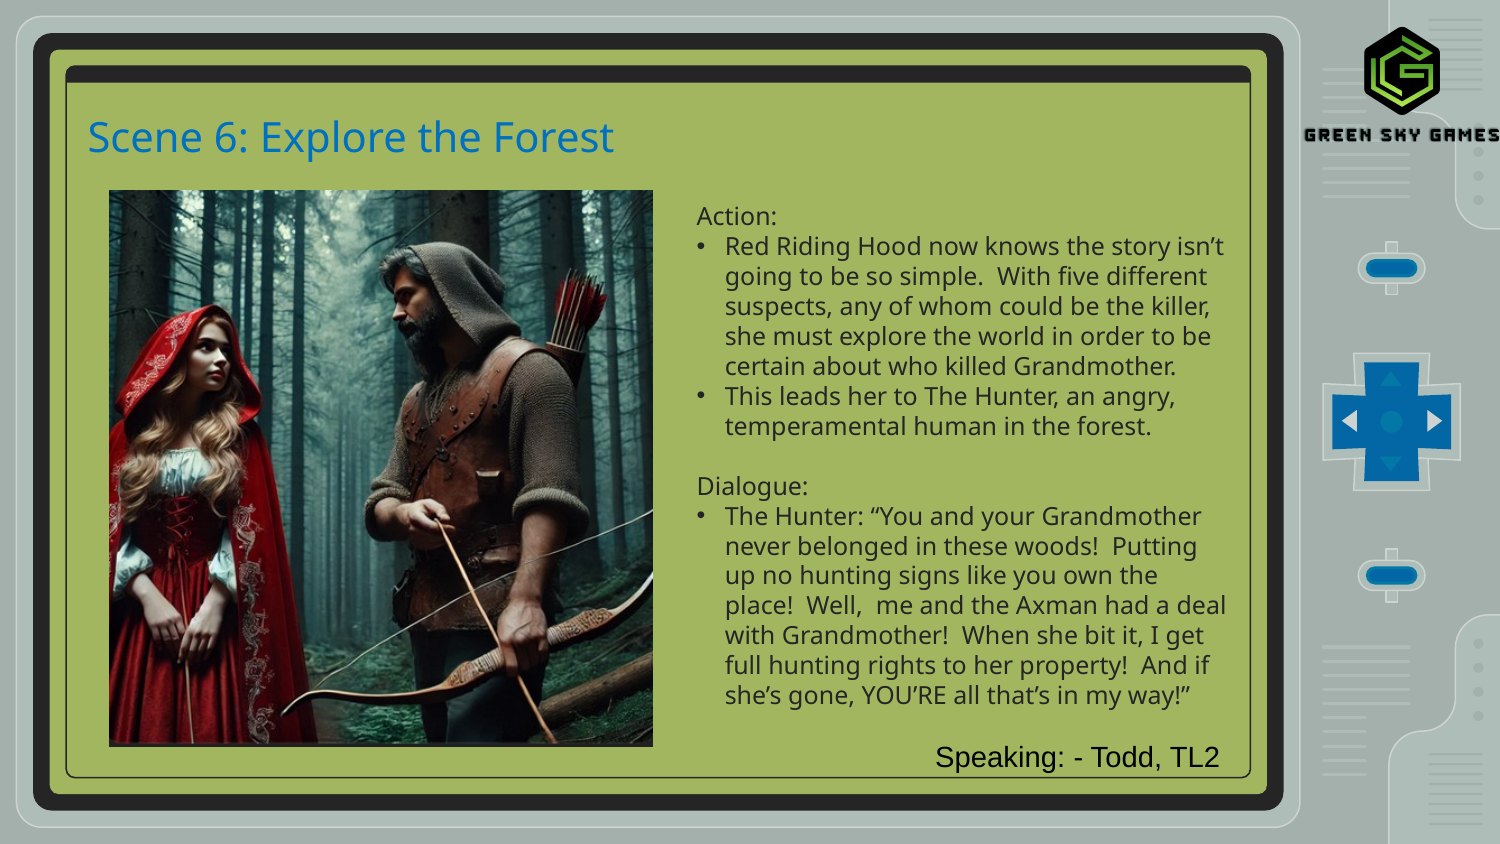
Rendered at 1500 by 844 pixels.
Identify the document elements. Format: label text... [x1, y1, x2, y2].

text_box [1358, 241, 1426, 295]
picture [1285, 0, 1500, 184]
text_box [1322, 353, 1461, 491]
picture [109, 190, 653, 747]
list Action: Red Riding Hood now knows the story isn’t going to be so simple. With five different suspects, any of whom could be the killer, she must explore the world in order to be certain about who killed Grandmother. This leads her to The Hunter, an angry, temperamental human in the forest. Dialogue: The Hunter: “You and your Grandmother never belonged in these woods! Putting up no hunting signs like you own the place! Well, me and the Axman had a deal with Grandmother! When she bit it, I get full hunting rights to her property! And if she’s gone, YOU’RE all that’s in my way!” [681, 185, 1245, 756]
title Scene 6: Explore the Forest [72, 95, 1252, 171]
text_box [1358, 548, 1426, 603]
text_box Speaking: - Todd, TL2 [920, 730, 1245, 781]
